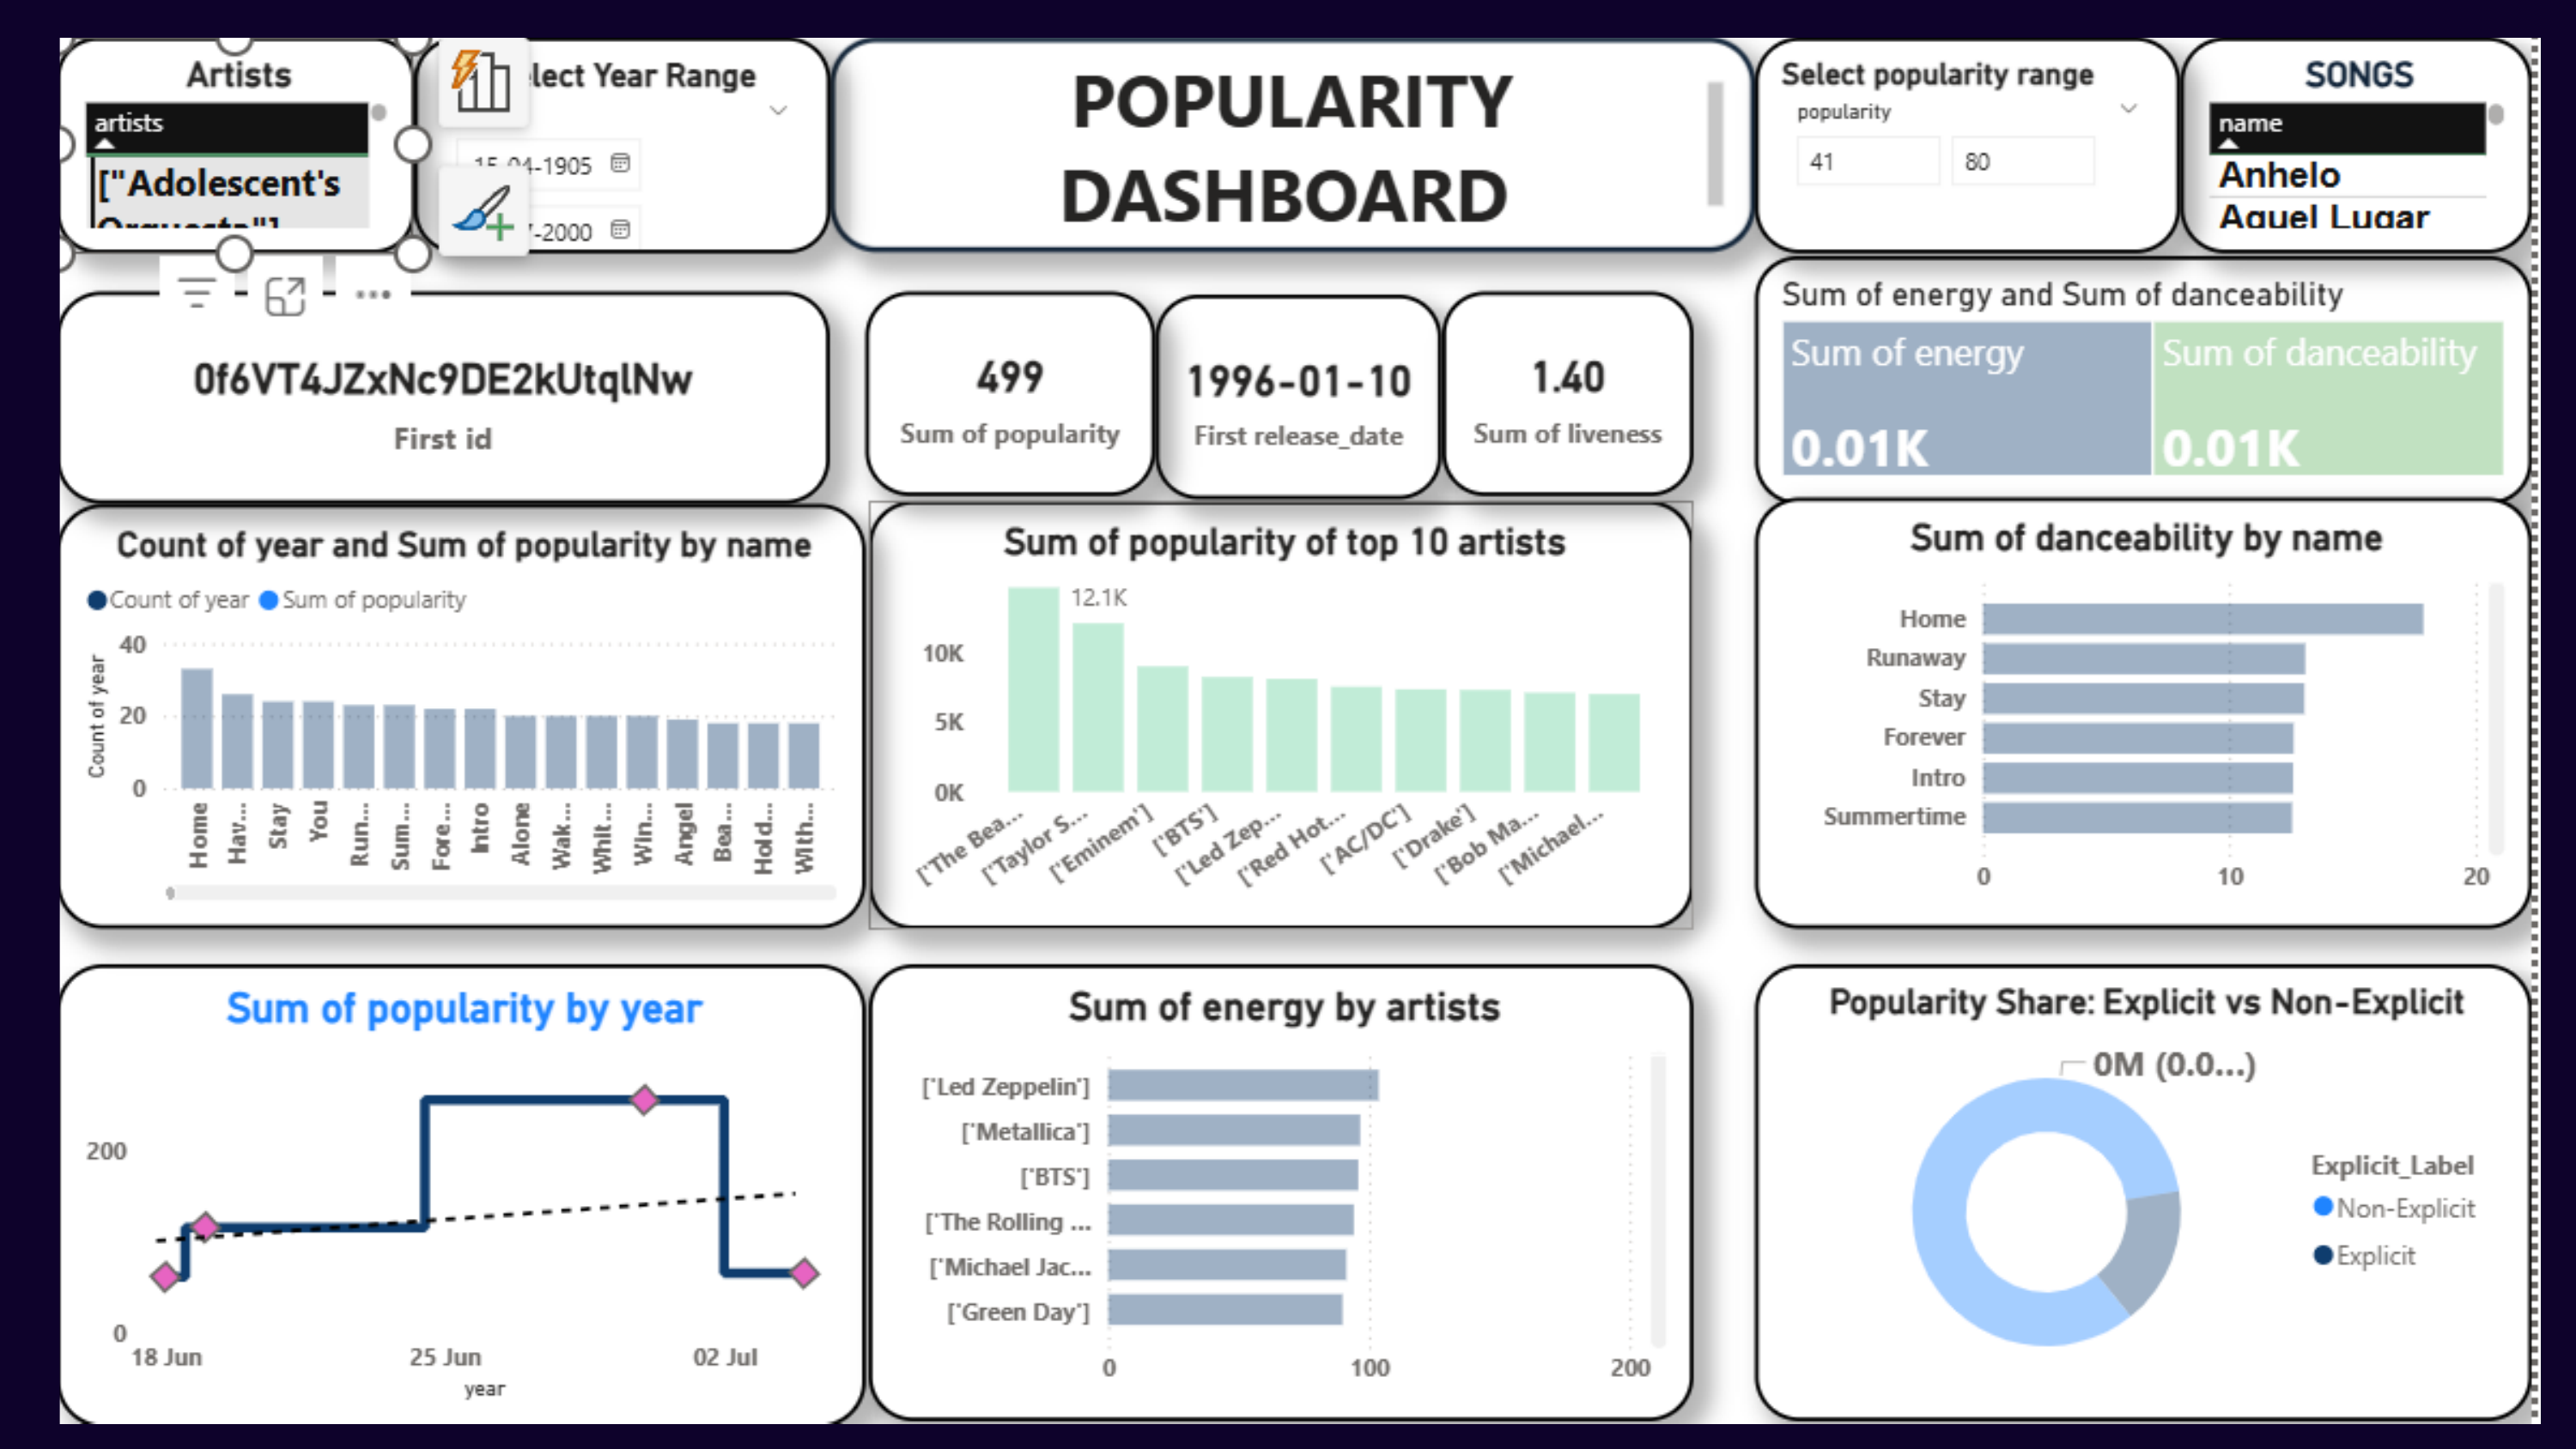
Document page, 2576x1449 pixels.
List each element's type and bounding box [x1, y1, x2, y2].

text_box [59, 38, 2541, 1424]
